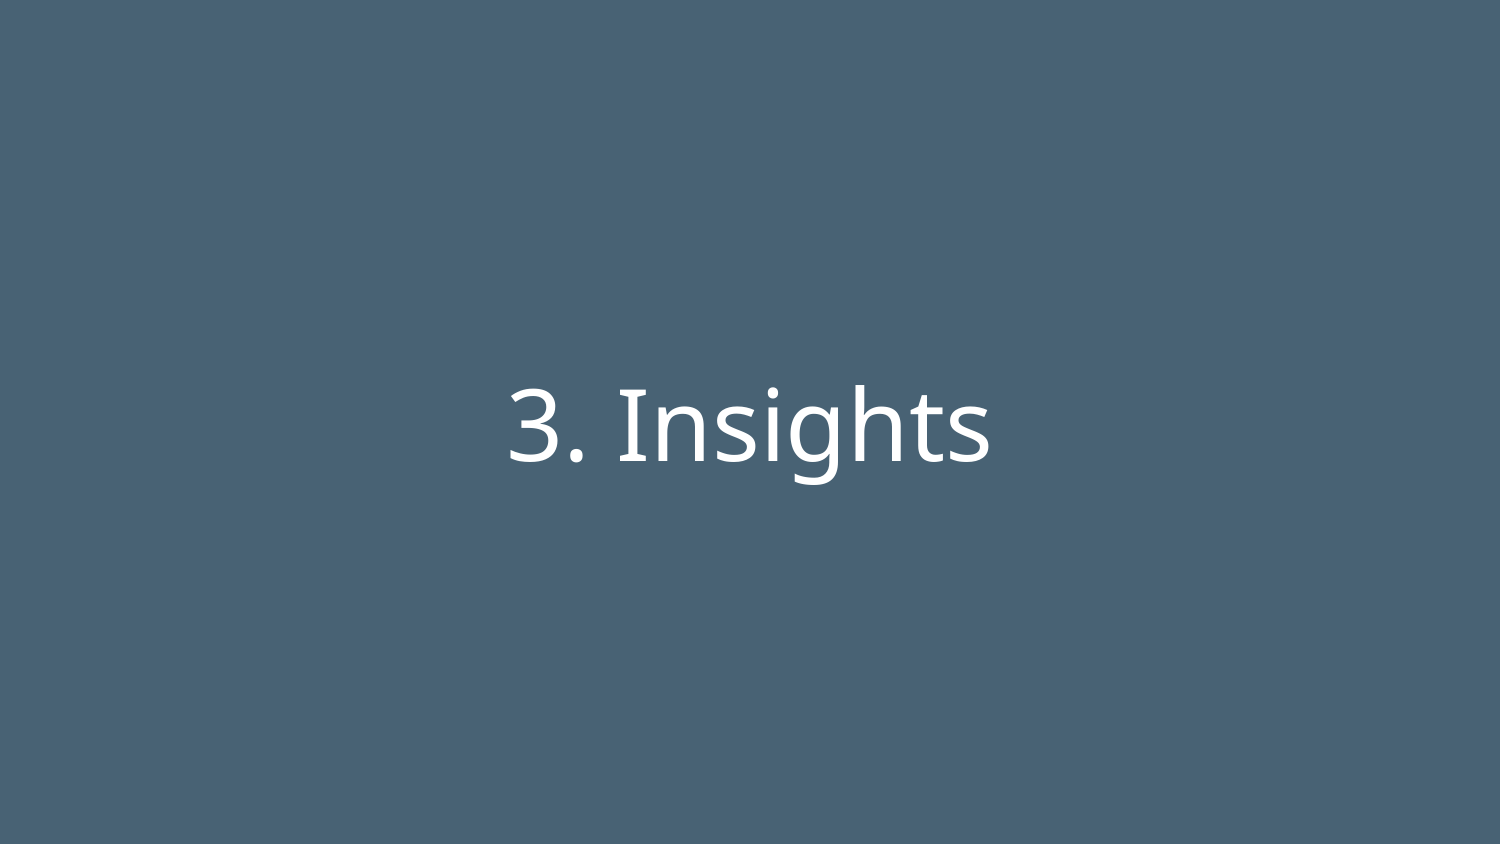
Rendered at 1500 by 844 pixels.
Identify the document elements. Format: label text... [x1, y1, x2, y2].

text_box 3. Insights [123, 253, 1377, 591]
